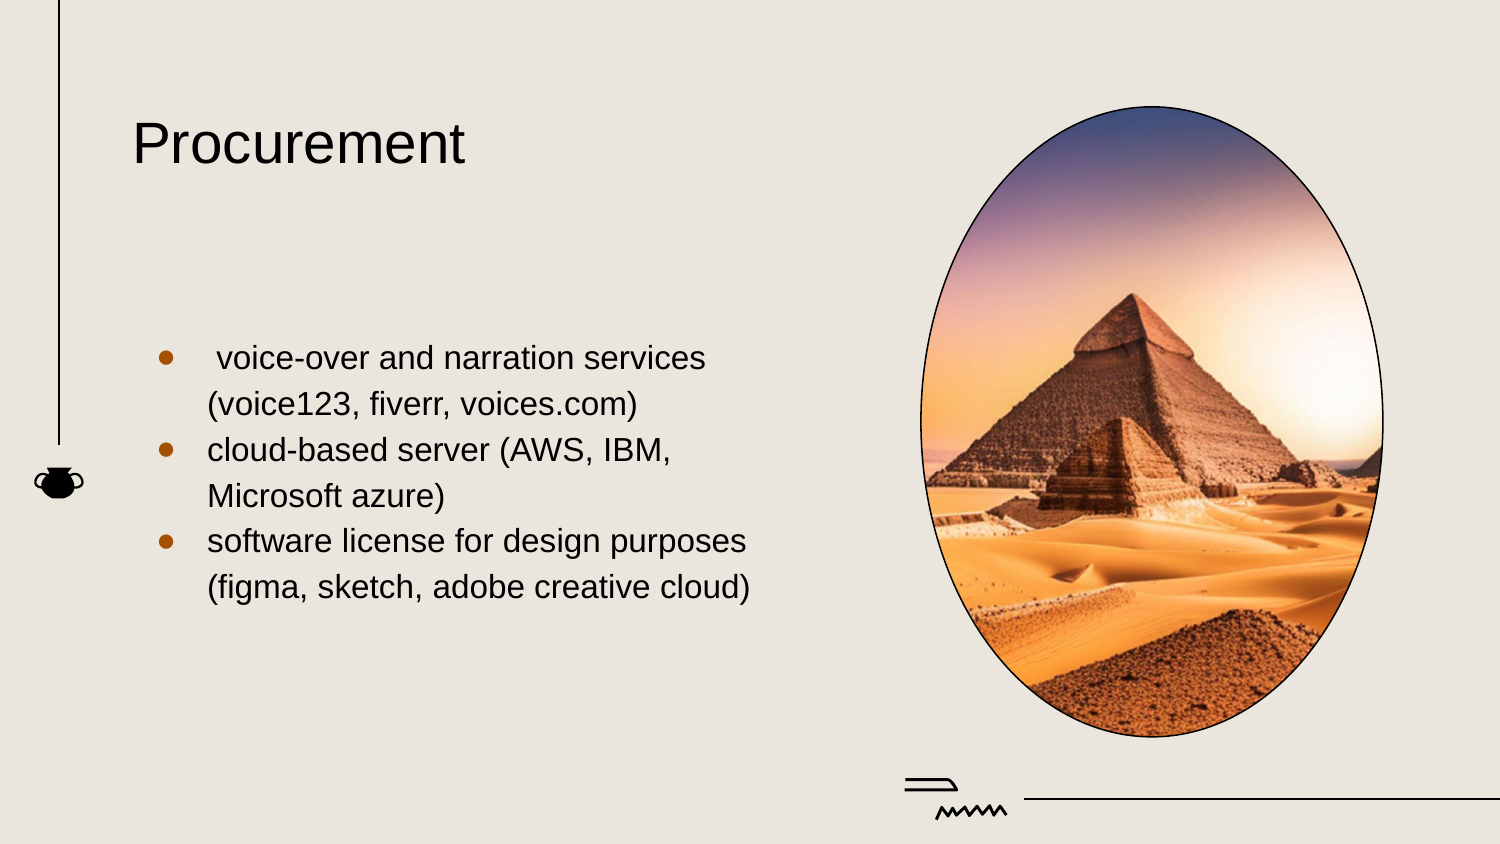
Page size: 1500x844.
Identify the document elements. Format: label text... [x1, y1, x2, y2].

title Procurement [116, 79, 933, 200]
list voice-over and narration services (voice123, fiverr, voices.com) cloud-based server (AWS, IBM, Microsoft azure) software license for design purposes (figma, sketch, adobe creative cloud) [117, 275, 794, 660]
picture [920, 106, 1384, 738]
